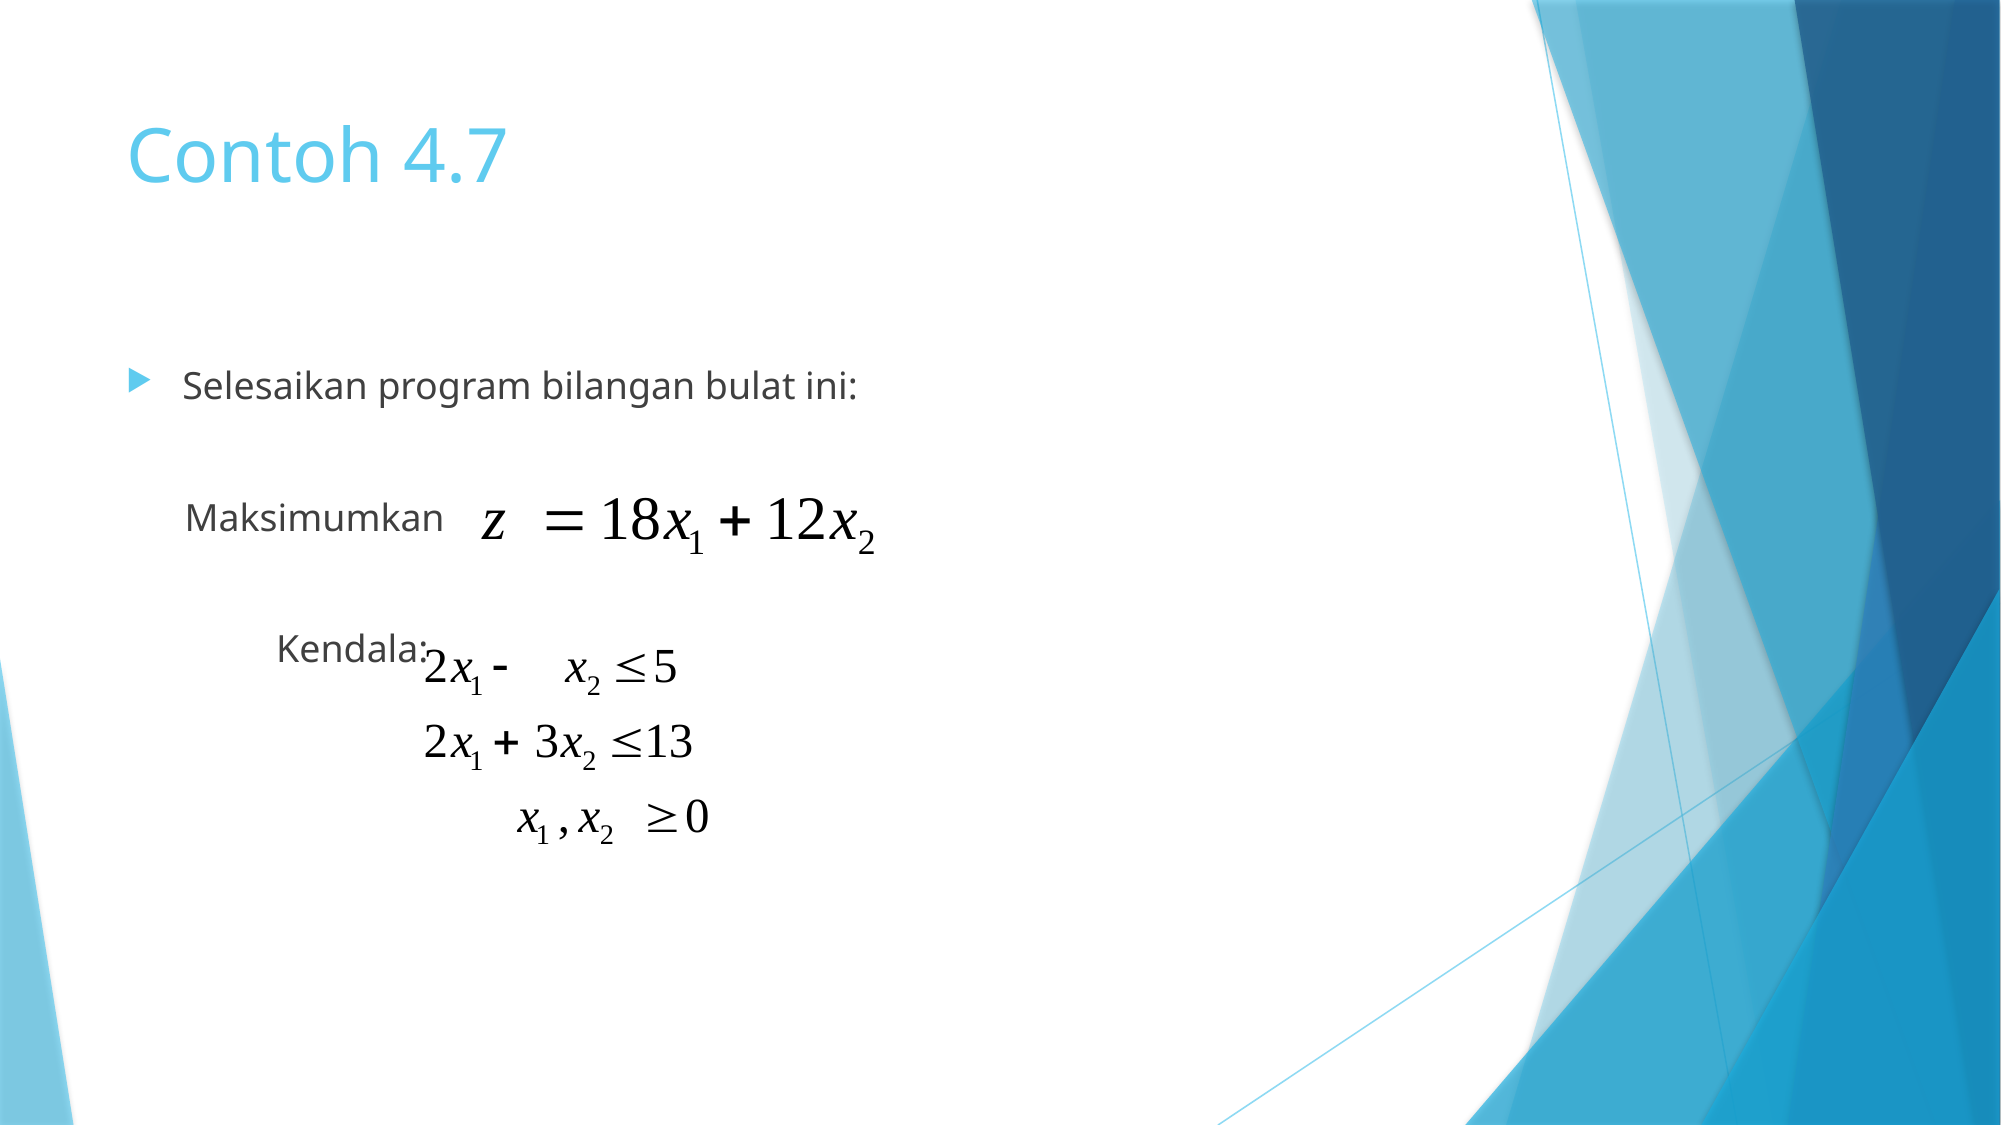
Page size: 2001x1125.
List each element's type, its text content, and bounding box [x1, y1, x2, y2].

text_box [415, 634, 719, 856]
list Selesaikan program bilangan bulat ini: Maksimumkan Kendala: [111, 354, 1522, 992]
title Contoh 4.7 [111, 99, 1522, 317]
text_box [469, 476, 904, 571]
